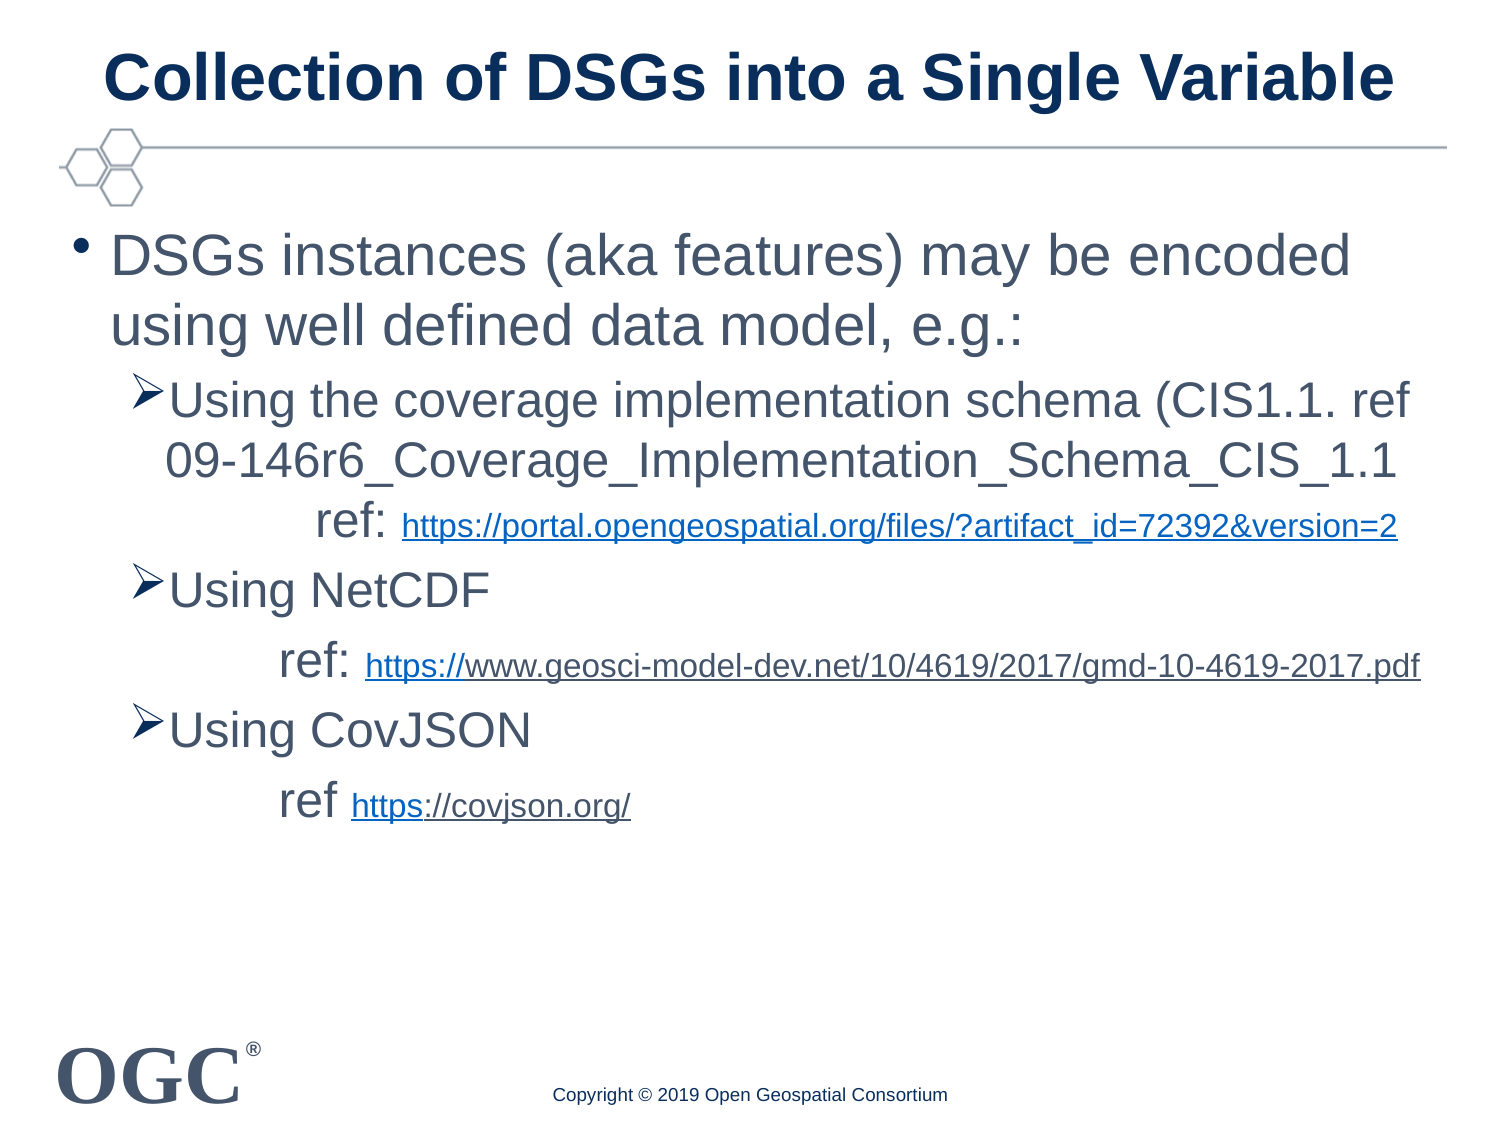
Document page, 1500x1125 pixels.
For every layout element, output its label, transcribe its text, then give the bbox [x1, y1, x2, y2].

footer Copyright © 2019 Open Geospatial Consortium [487, 1074, 1013, 1113]
title Collection of DSGs into a Single Variable [37, 22, 1463, 136]
list DSGs instances (aka features) may be encoded using well defined data model, e.g.: Using the coverage implementation schema (CIS1.1. ref 09-146r6_Coverage_Implementation_Schema_CIS_1.1 ref: https://portal.opengeospatial.org/files/?artifact_id=72392&version=2 Using NetCDF ref: https://www.geosci-model-dev.net/10/4619/2017/gmd-10-4619-2017.pdf Using CovJSON ref https://covjson.org/ [56, 209, 1445, 1013]
picture [59, 136, 1447, 208]
